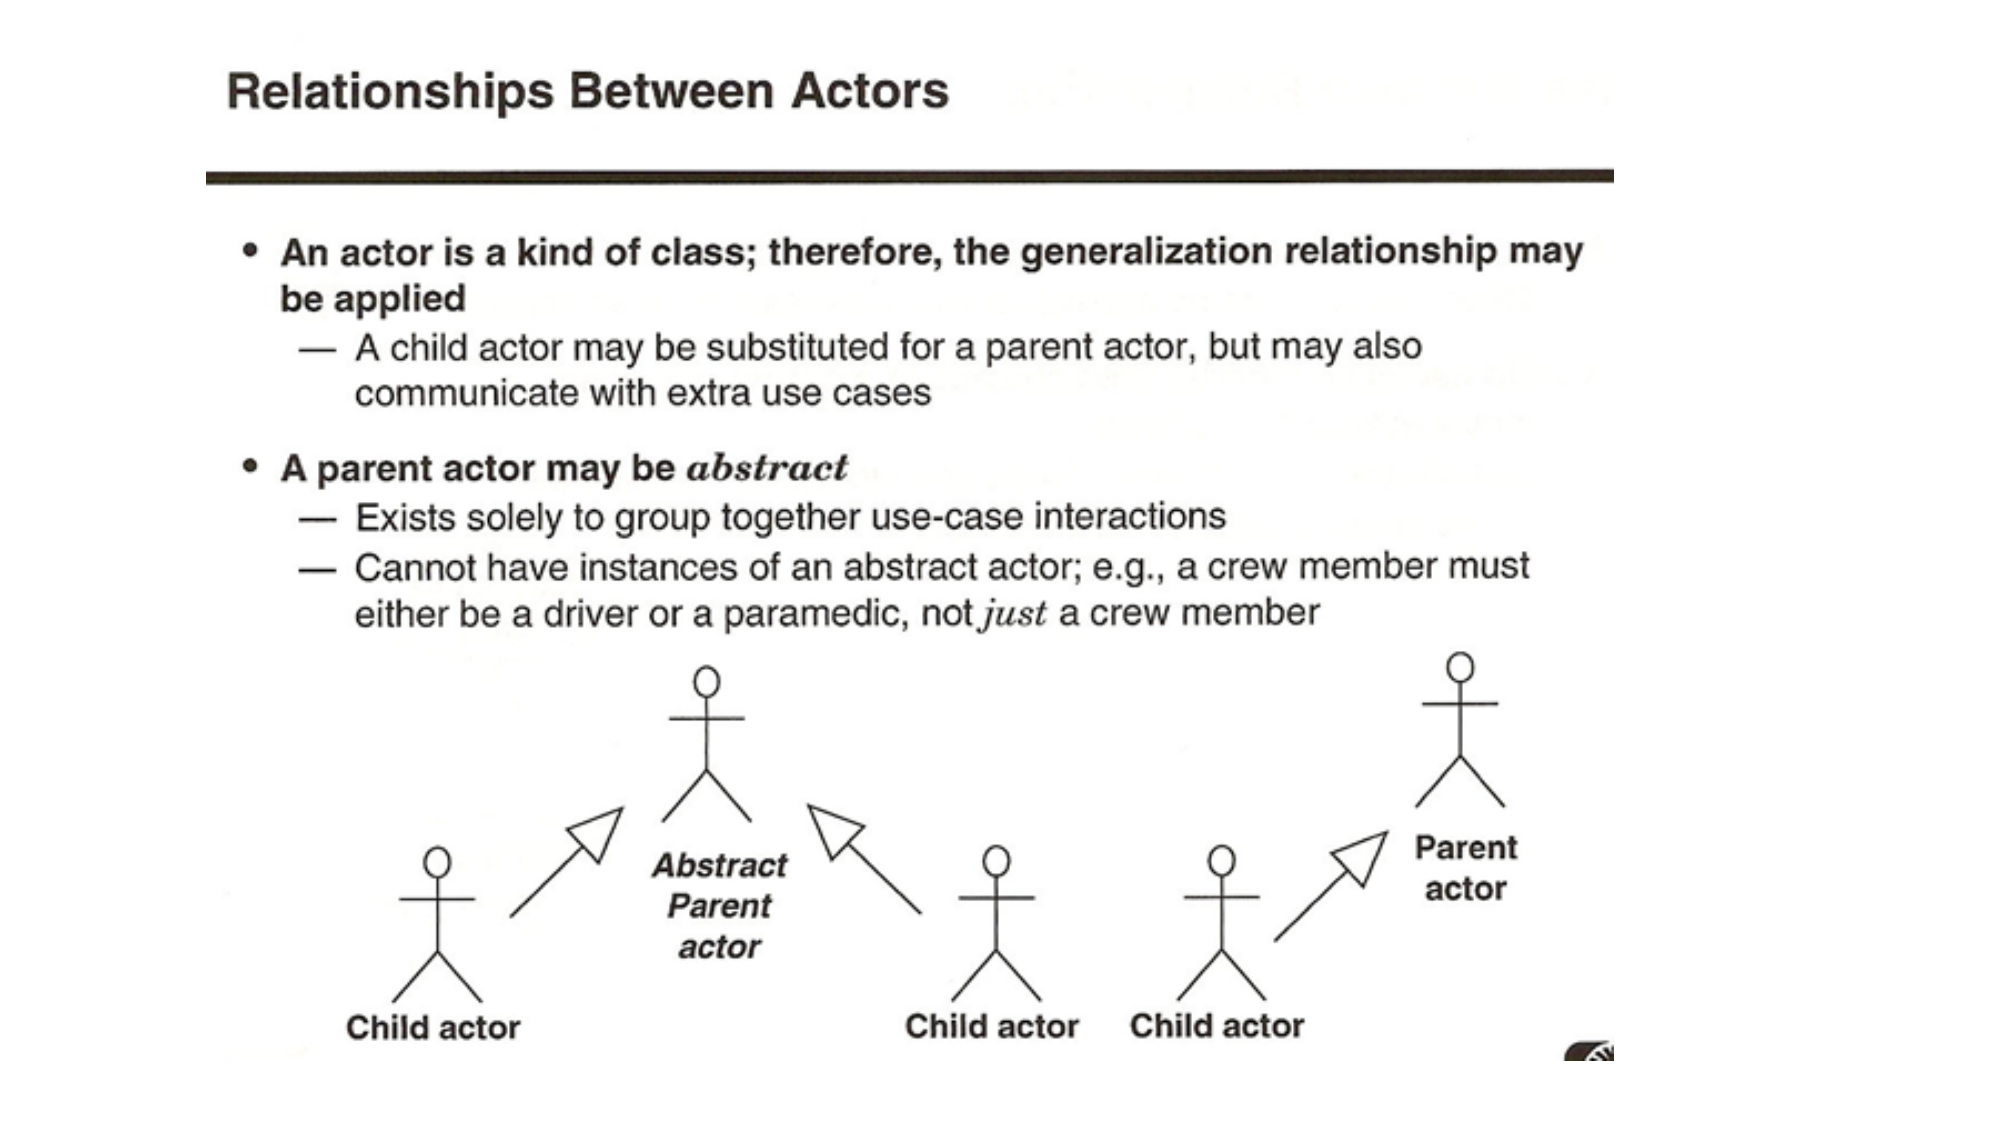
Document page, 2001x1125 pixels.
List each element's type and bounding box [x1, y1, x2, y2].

picture [205, 19, 1614, 1061]
